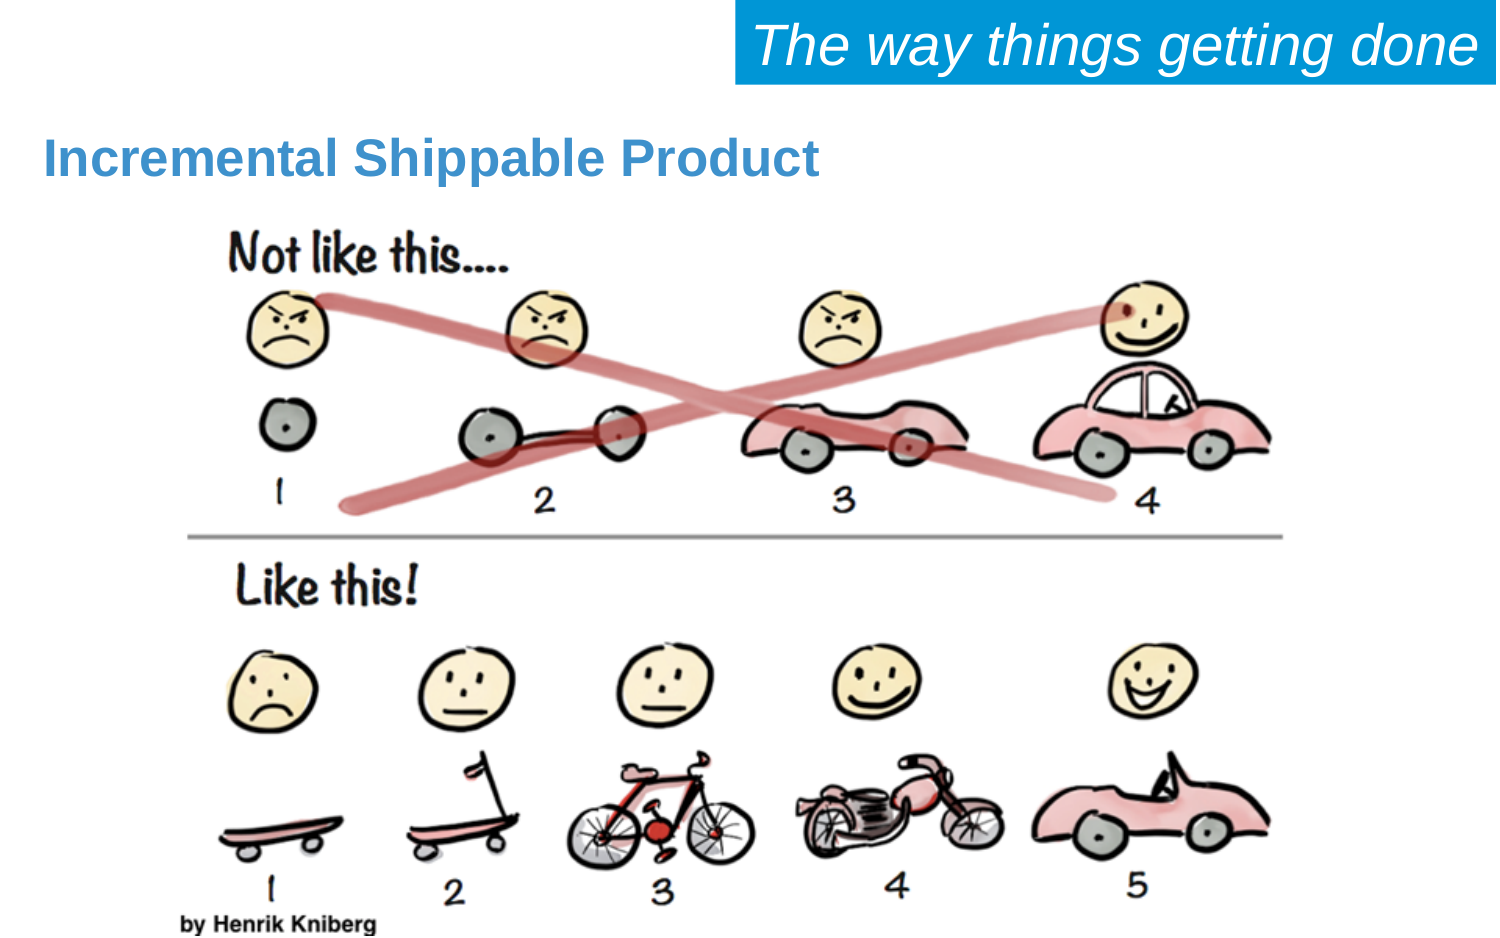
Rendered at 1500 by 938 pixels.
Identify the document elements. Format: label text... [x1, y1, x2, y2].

picture [161, 210, 1288, 936]
text_box The way things getting done [735, 0, 1496, 85]
title Incremental Shippable Product [28, 116, 1116, 195]
